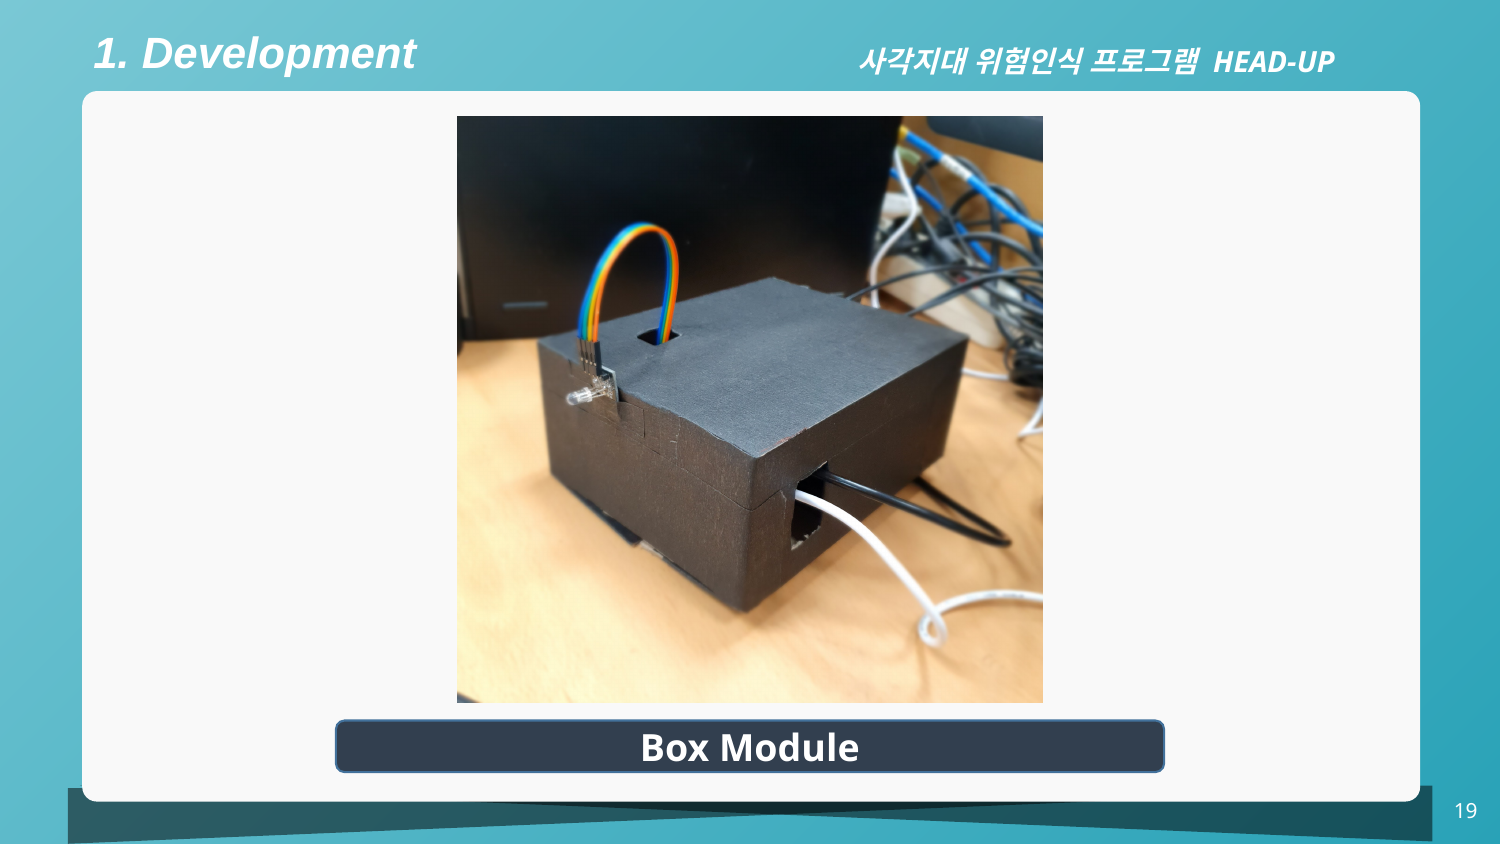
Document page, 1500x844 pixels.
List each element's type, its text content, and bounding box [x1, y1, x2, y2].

text_box 사각지대 위험인식 프로그램 HEAD-UP [842, 35, 1421, 88]
text_box 19 [1438, 783, 1493, 835]
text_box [67, 90, 1433, 844]
picture [456, 116, 1044, 703]
text_box 1. Development [82, 19, 929, 84]
